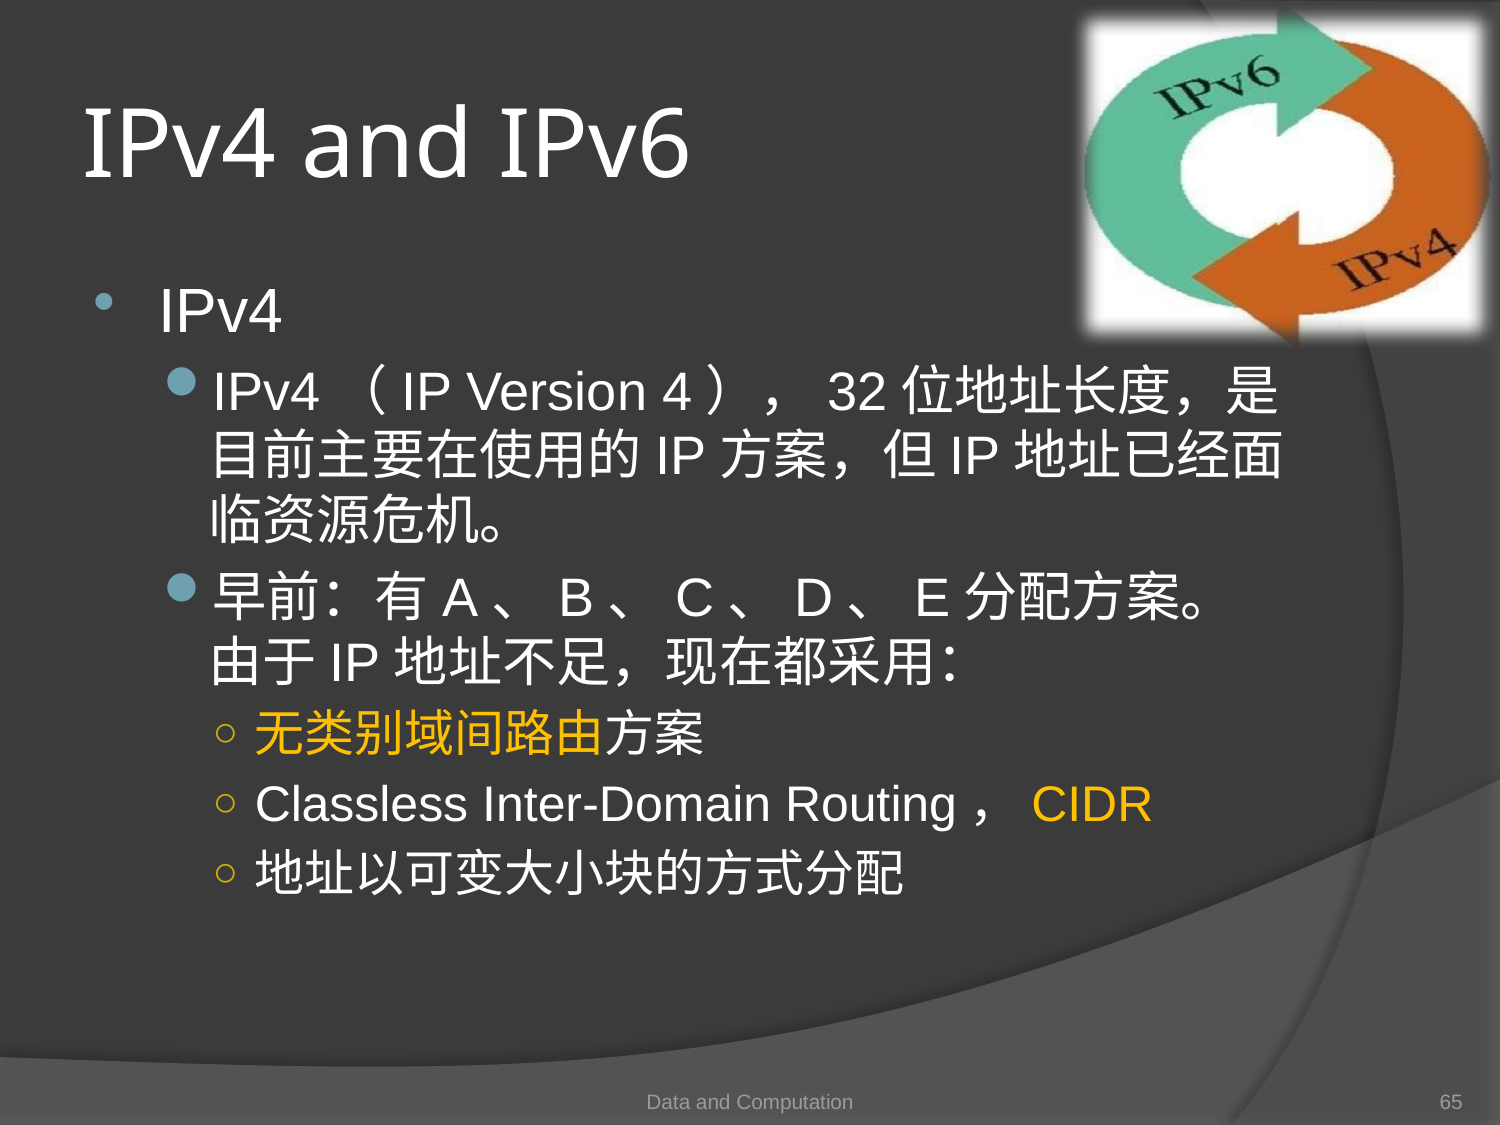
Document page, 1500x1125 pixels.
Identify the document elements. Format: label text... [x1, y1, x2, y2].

slide_number 65 [1337, 1053, 1463, 1114]
title IPv4 and IPv6 [75, 45, 1060, 233]
footer Data and Computation [512, 1053, 988, 1114]
list IPv4 IPv4（IP Version 4），32位地址长度，是目前主要在使用的IP方案，但IP地址已经面临资源危机。 早前：有A、B、C、D、E分配方案。由于IP地址不足，现在都采用： 无类别域间路由方案 Classless Inter-Domain Routing，CIDR 地址以可变大小块的方式分配 [75, 262, 1300, 1047]
picture [1068, 2, 1500, 351]
